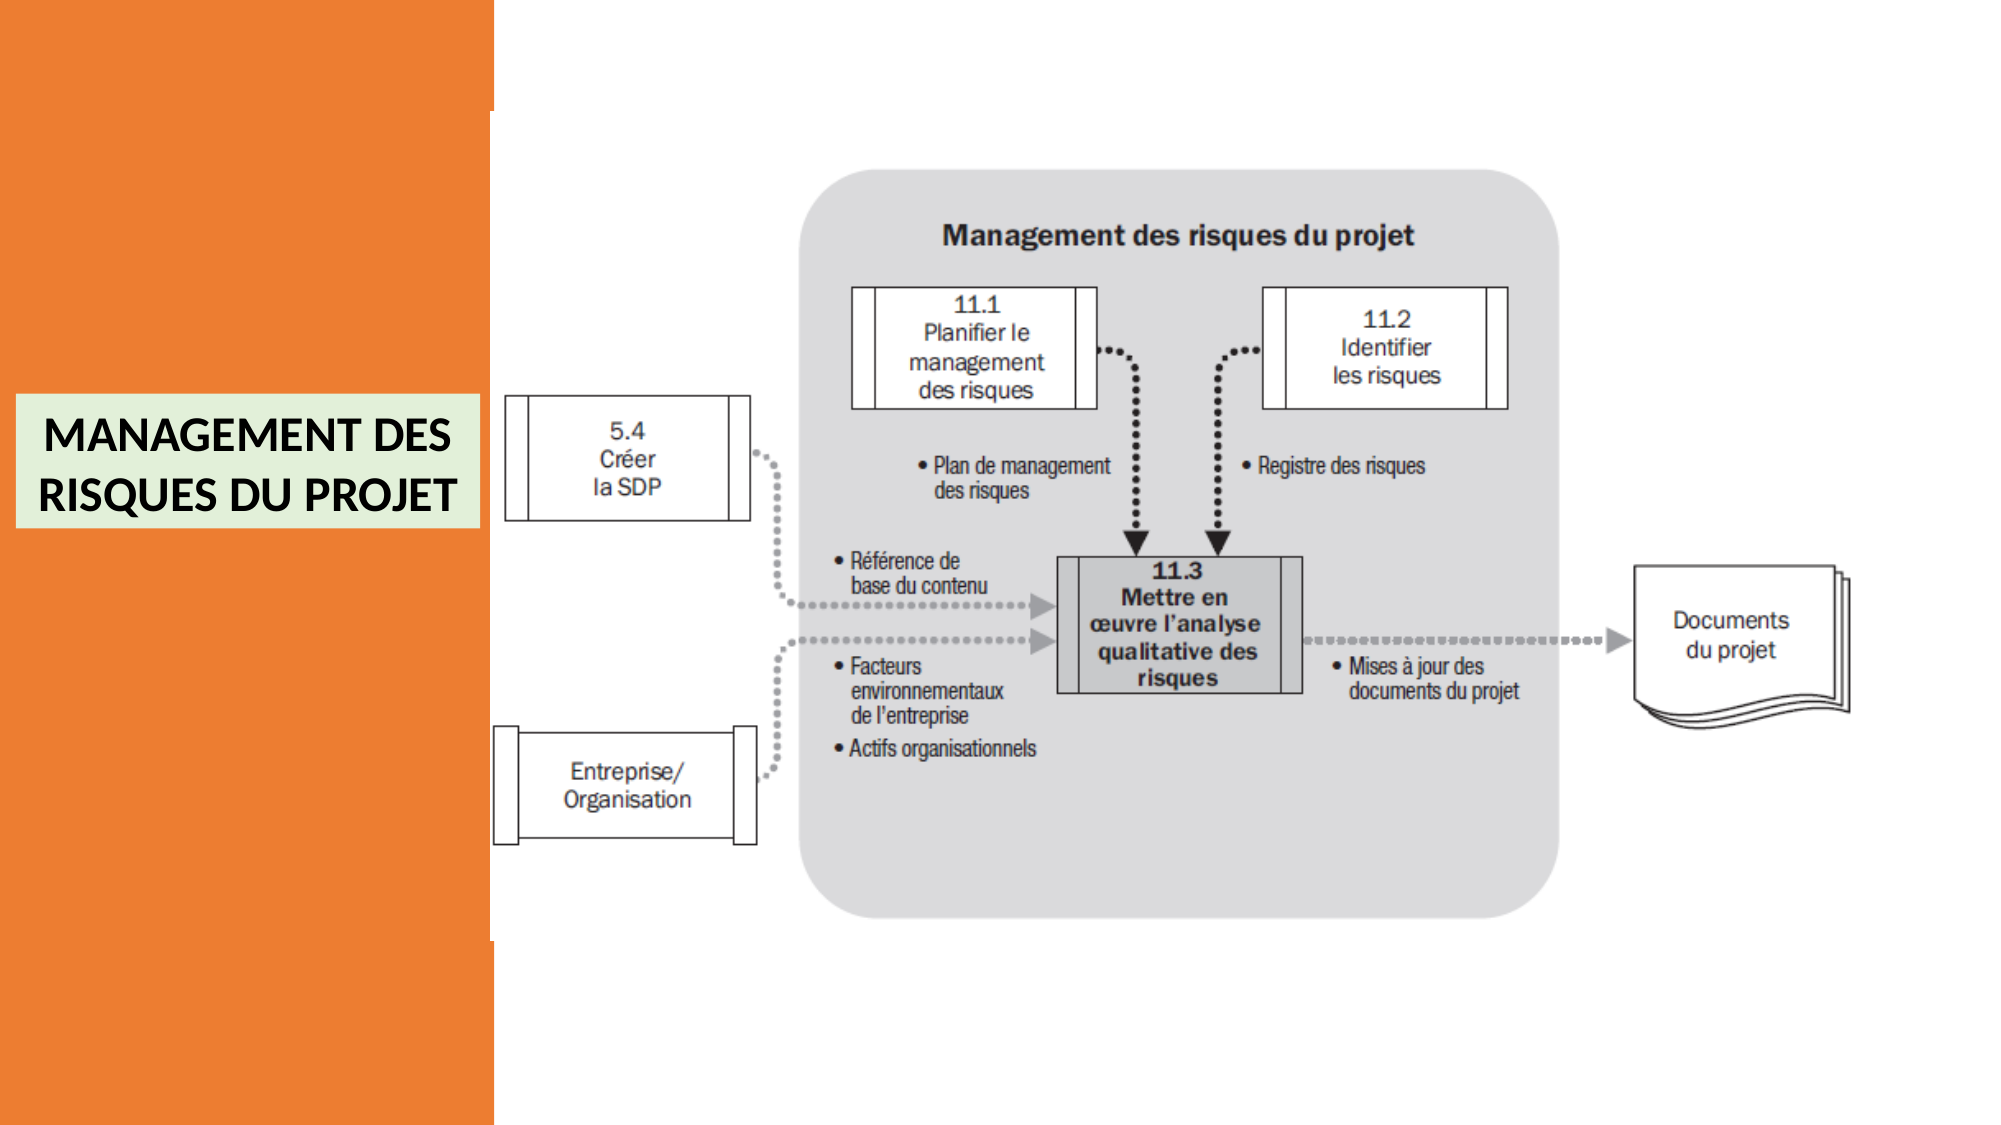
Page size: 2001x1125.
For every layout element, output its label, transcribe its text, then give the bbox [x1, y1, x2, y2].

text_box MANAGEMENT DES RISQUES DU PROJET [15, 393, 481, 529]
picture [490, 111, 1877, 941]
text_box [0, 0, 495, 1125]
